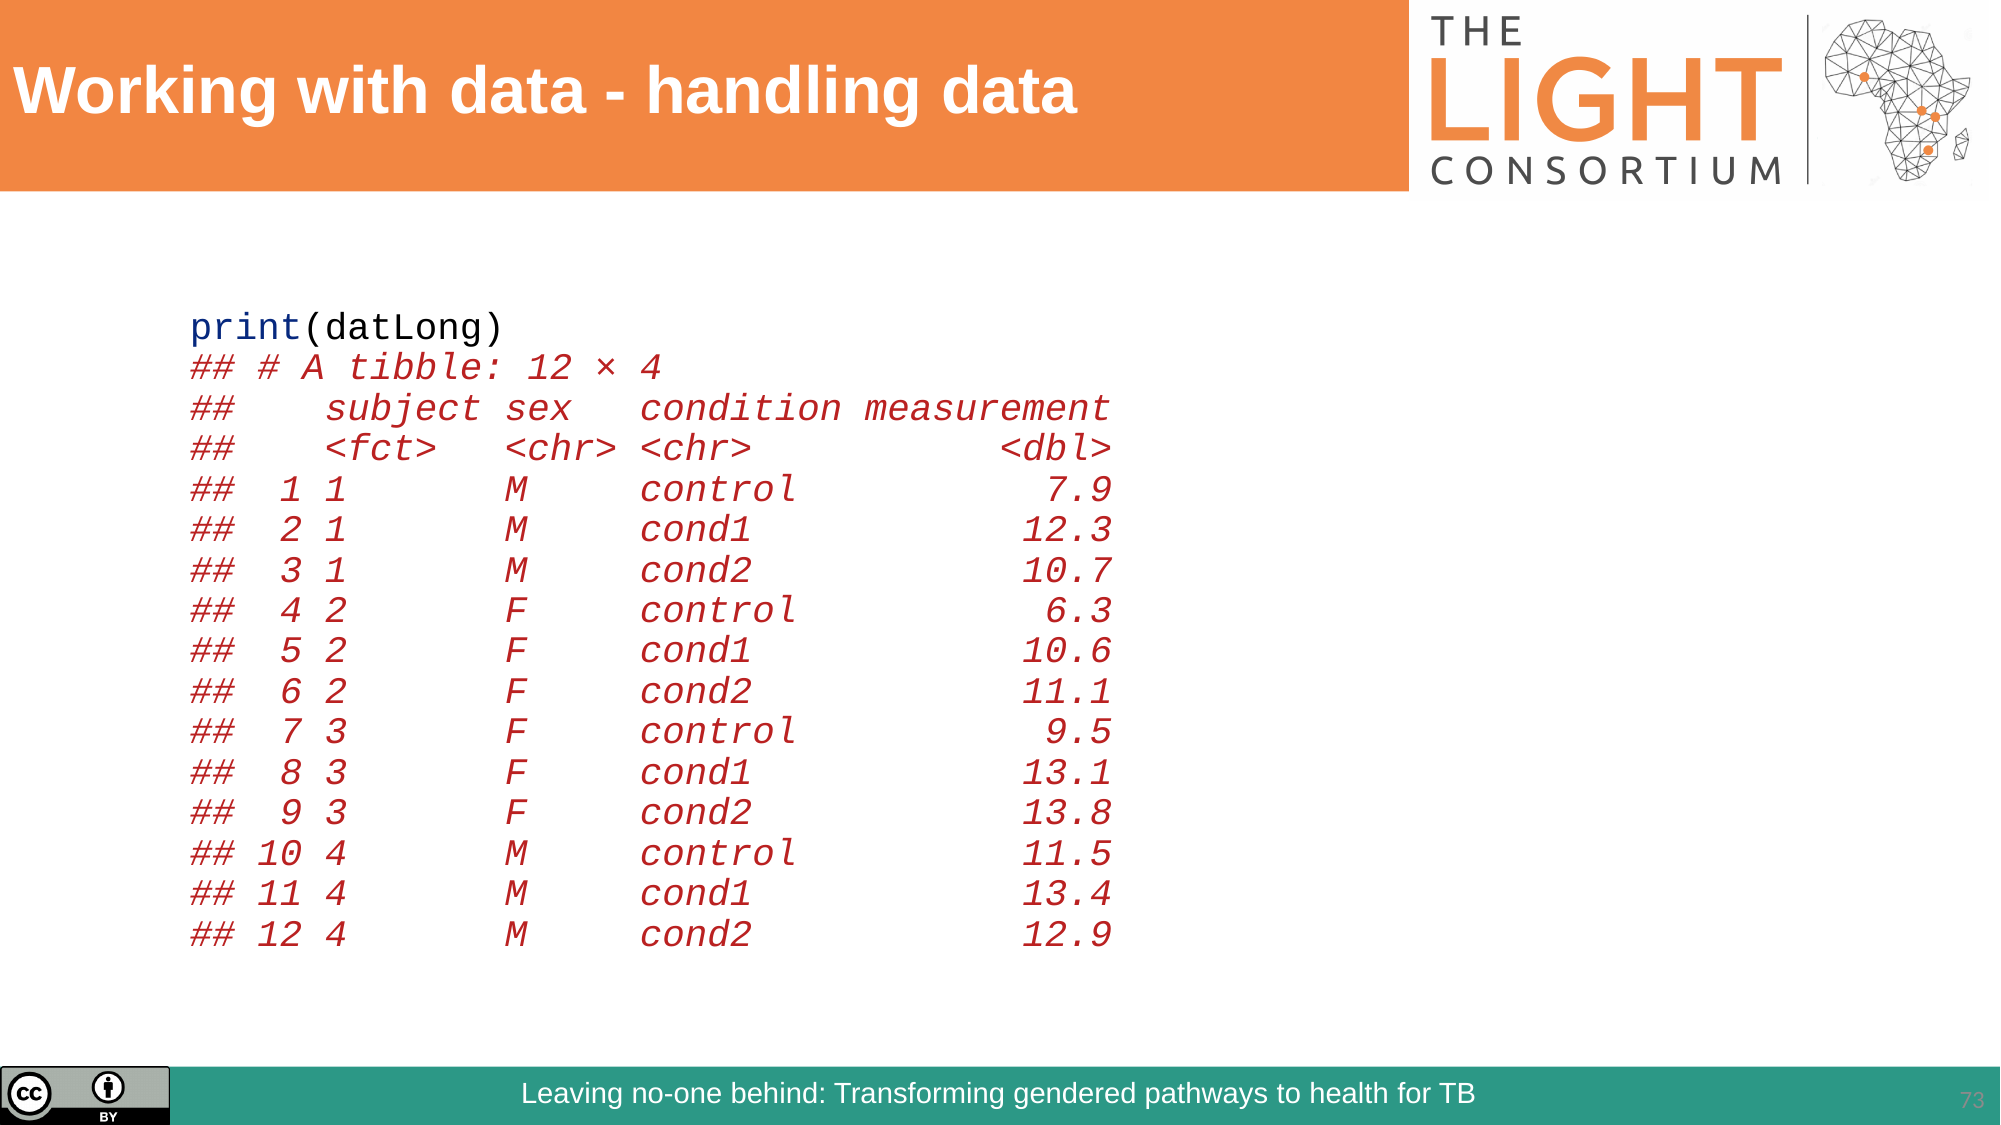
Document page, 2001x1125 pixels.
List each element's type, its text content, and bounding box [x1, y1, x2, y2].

title Working with data - handling data [0, 0, 1410, 192]
list print(datLong) ## # A tibble: 12 × 4 ## subject sex condition measurement ## <fct> <chr> <chr> <dbl> ## 1 1 M control 7.9 ## 2 1 M cond1 12.3 ## 3 1 M cond2 10.7 ## 4 2 F control 6.3 ## 5 2 F cond1 10.6 ## 6 2 F cond2 11.1 ## 7 3 F control 9.5 ## 8 3 F cond1 13.1 ## 9 3 F cond2 13.8 ## 10 4 M control 11.5 ## 11 4 M cond1 13.4 ## 12 4 M cond2 12.9 [137, 299, 1863, 1066]
picture [1409, 0, 1989, 201]
slide_number 73 [1550, 1073, 2000, 1125]
picture [0, 1066, 170, 1125]
